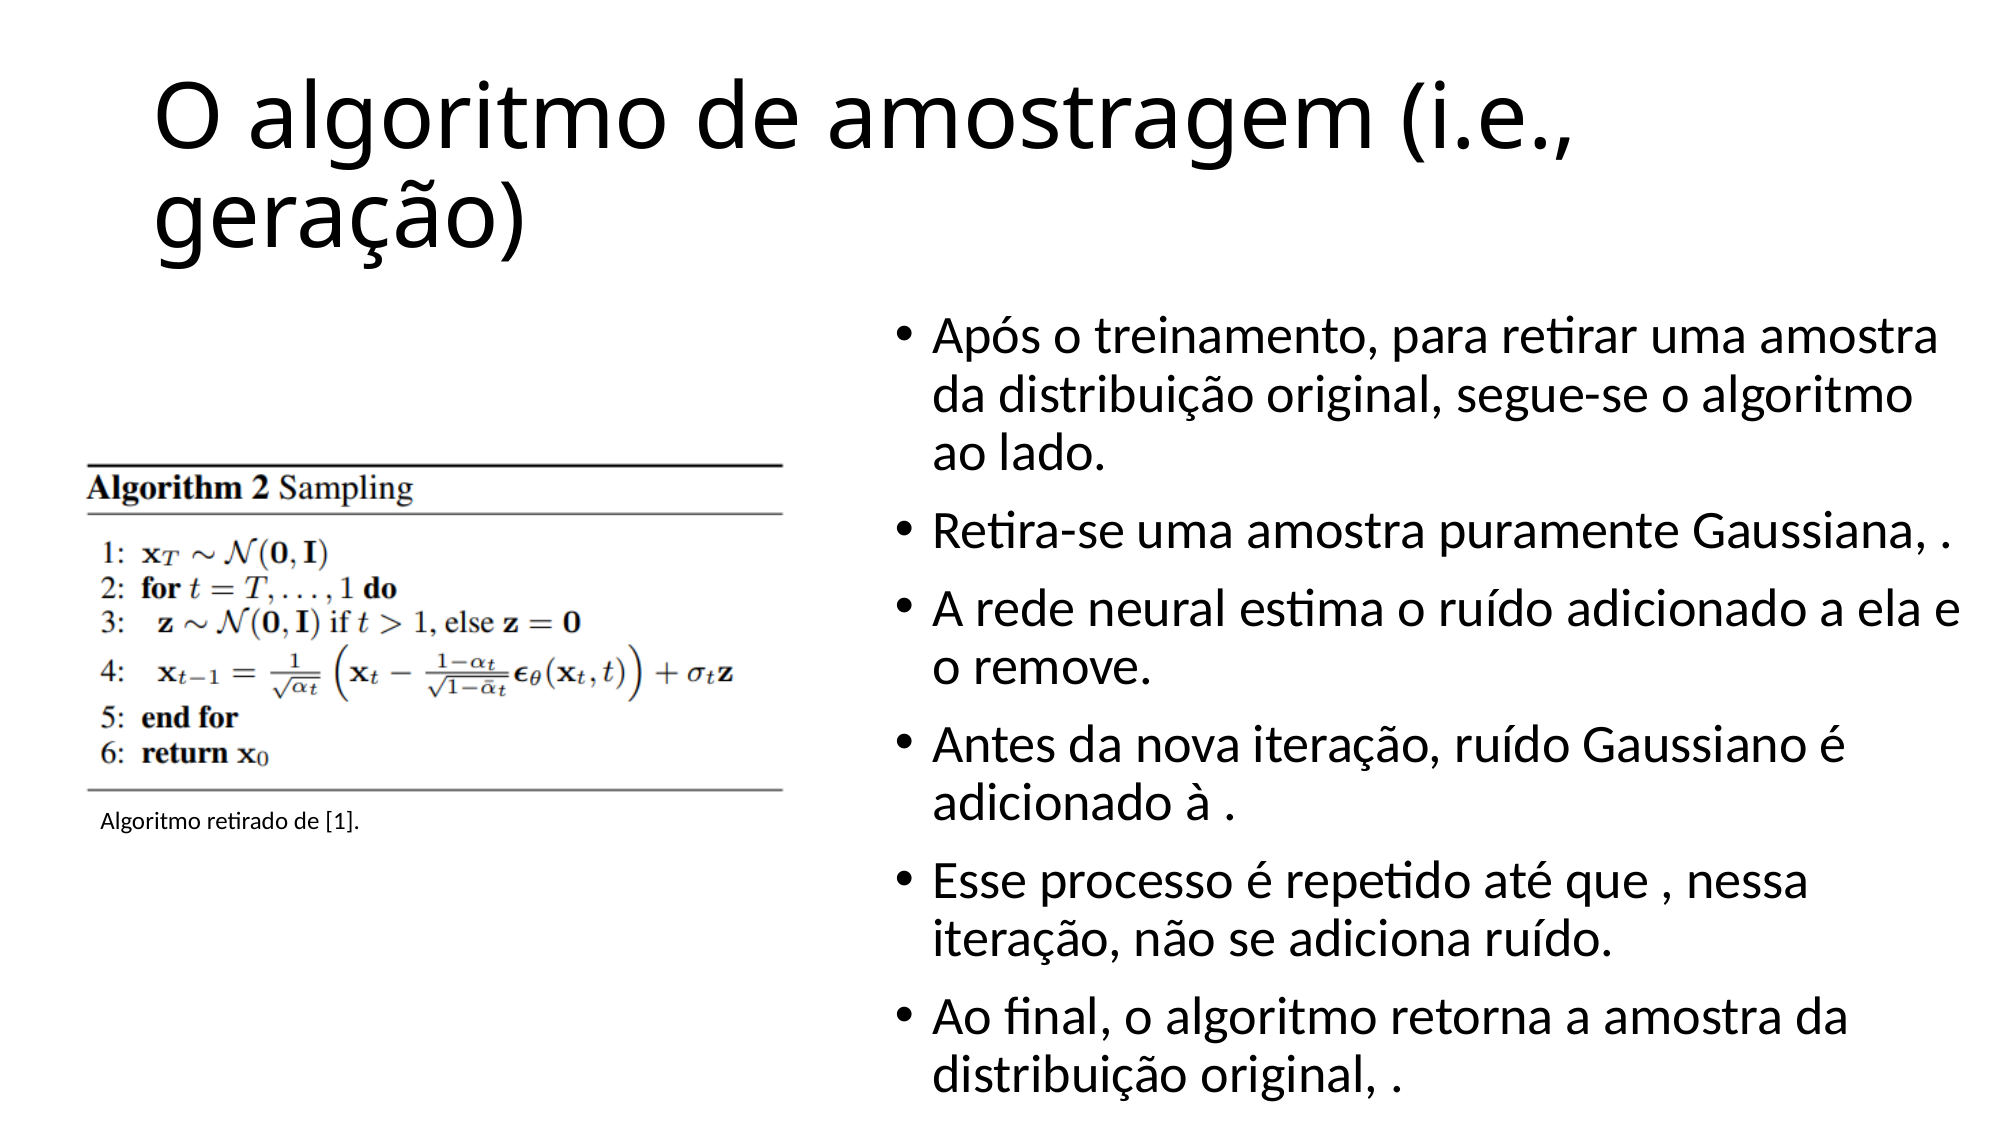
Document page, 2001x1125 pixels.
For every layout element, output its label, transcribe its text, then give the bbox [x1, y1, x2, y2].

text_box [84, 454, 789, 843]
title O algoritmo de amostragem (i.e., geração) [137, 59, 1863, 278]
